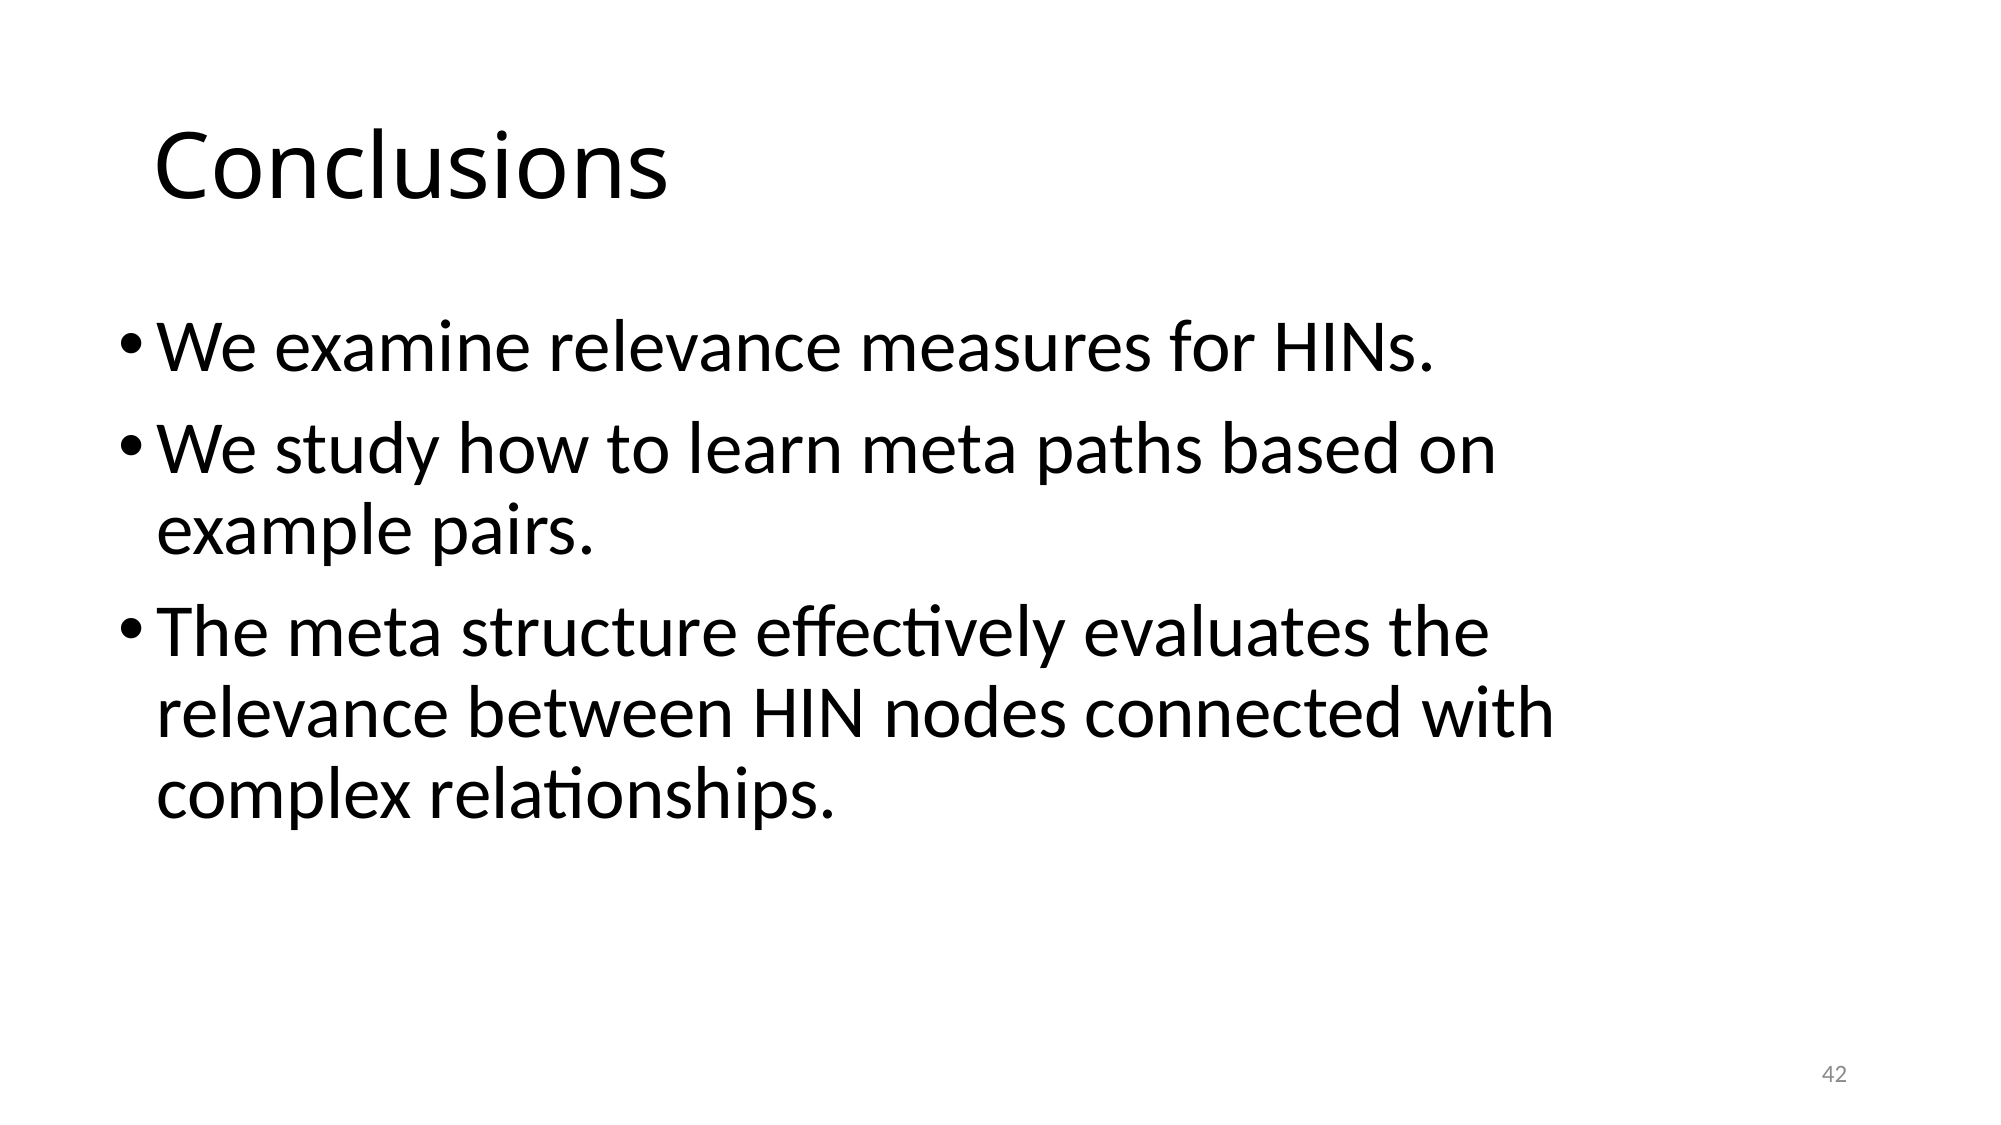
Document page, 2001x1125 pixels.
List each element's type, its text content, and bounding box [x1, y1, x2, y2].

slide_number 42 [1412, 1042, 1863, 1103]
list We examine relevance measures for HINs. We study how to learn meta paths based on example pairs. The meta structure effectively evaluates the relevance between HIN nodes connected with complex relationships. [103, 299, 1775, 1014]
title Conclusions [137, 59, 1863, 278]
